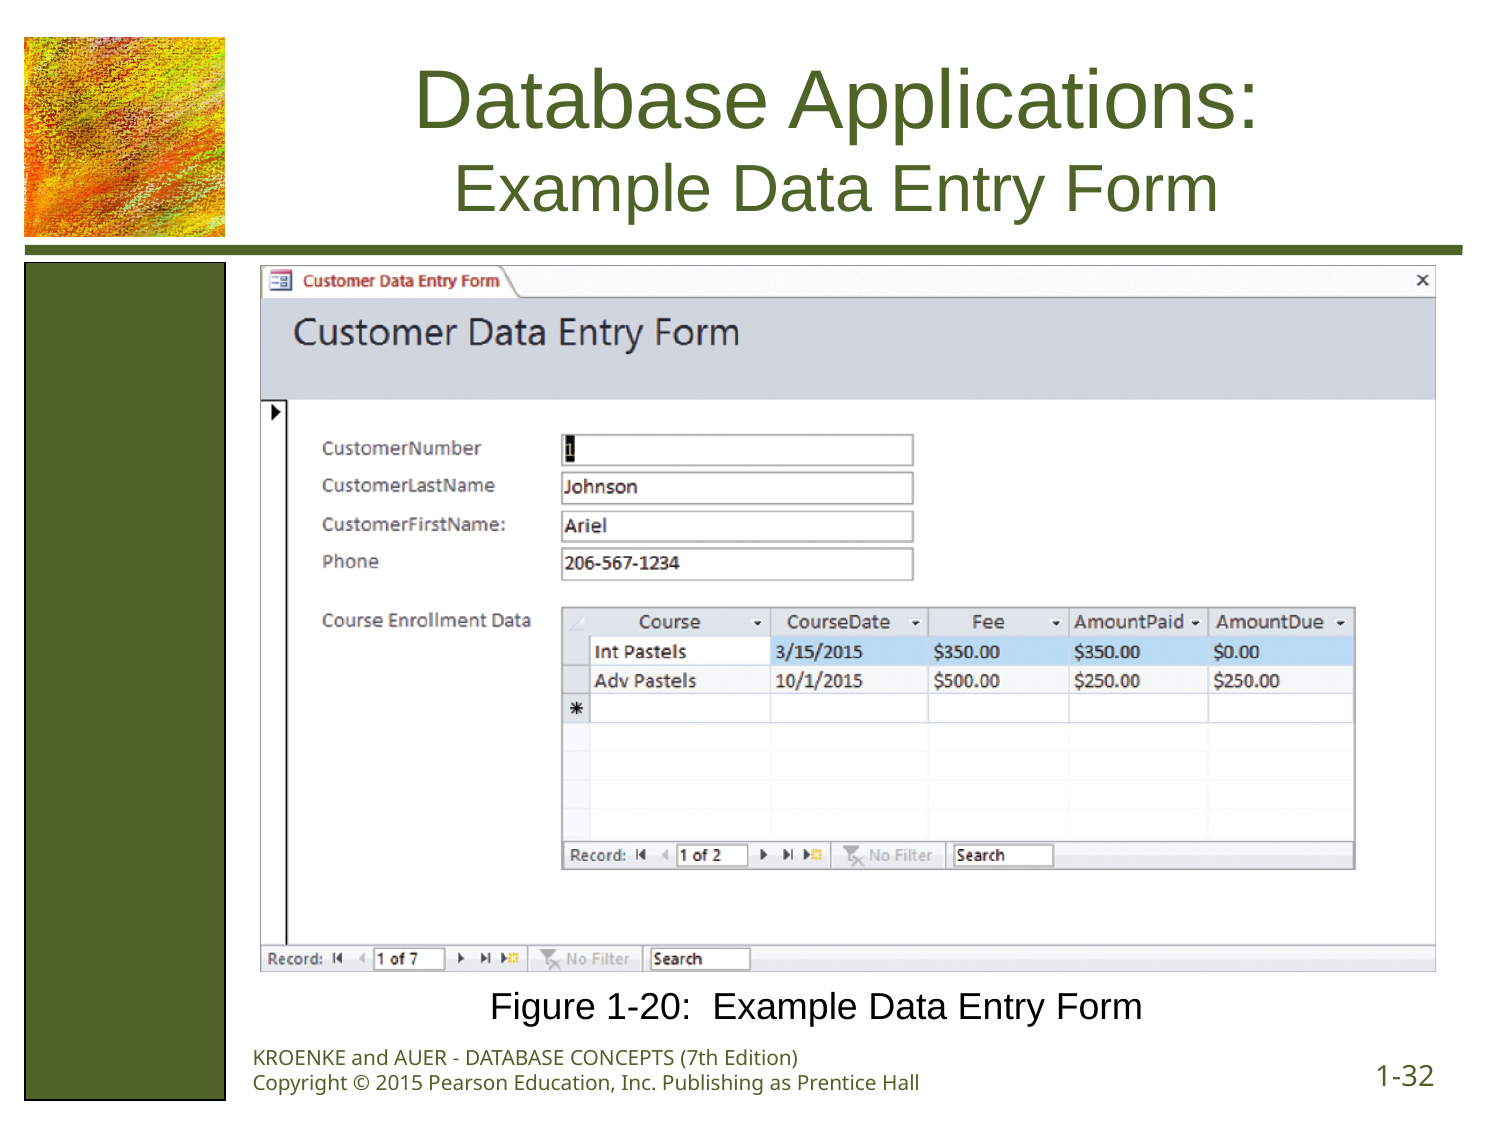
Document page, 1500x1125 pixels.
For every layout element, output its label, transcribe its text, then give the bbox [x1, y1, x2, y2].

slide_number 1-32 [1287, 1049, 1451, 1103]
title Database Applications: Example Data Entry Form [249, 44, 1426, 226]
picture [24, 37, 225, 237]
picture [259, 265, 1436, 972]
footer KROENKE and AUER - DATABASE CONCEPTS (7th Edition) Copyright © 2015 Pearson Education, Inc. Publishing as Prentice Hall [237, 1037, 1088, 1104]
text_box Figure 1-20: Example Data Entry Form [474, 980, 1425, 1035]
